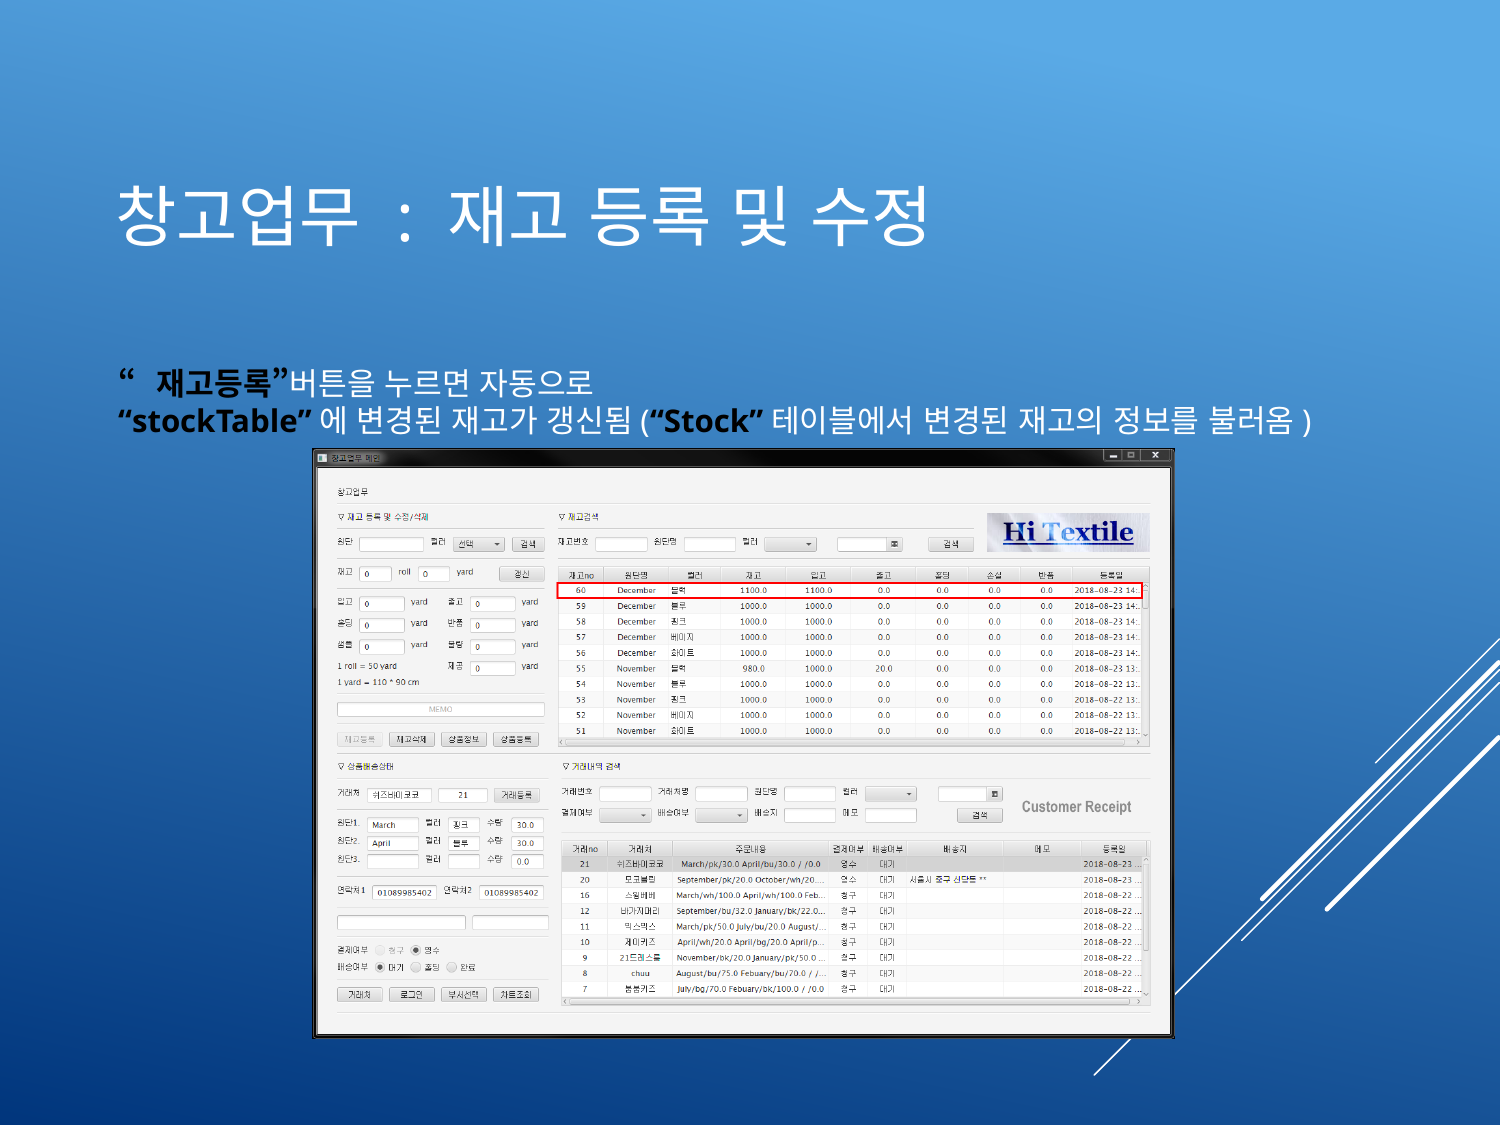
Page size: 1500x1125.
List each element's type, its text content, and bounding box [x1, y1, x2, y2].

text_box “재고등록”버튼을 누르면 자동으로 “stockTable”에 변경된 재고가 갱신됨(“Stock”테이블에서 변경된 재고의 정보를 불러옴) [1163, 356, 1385, 447]
picture [312, 447, 1175, 1039]
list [87, 290, 1163, 909]
title 창고업무 : 재고 등록 및 수정 [100, 90, 1176, 340]
